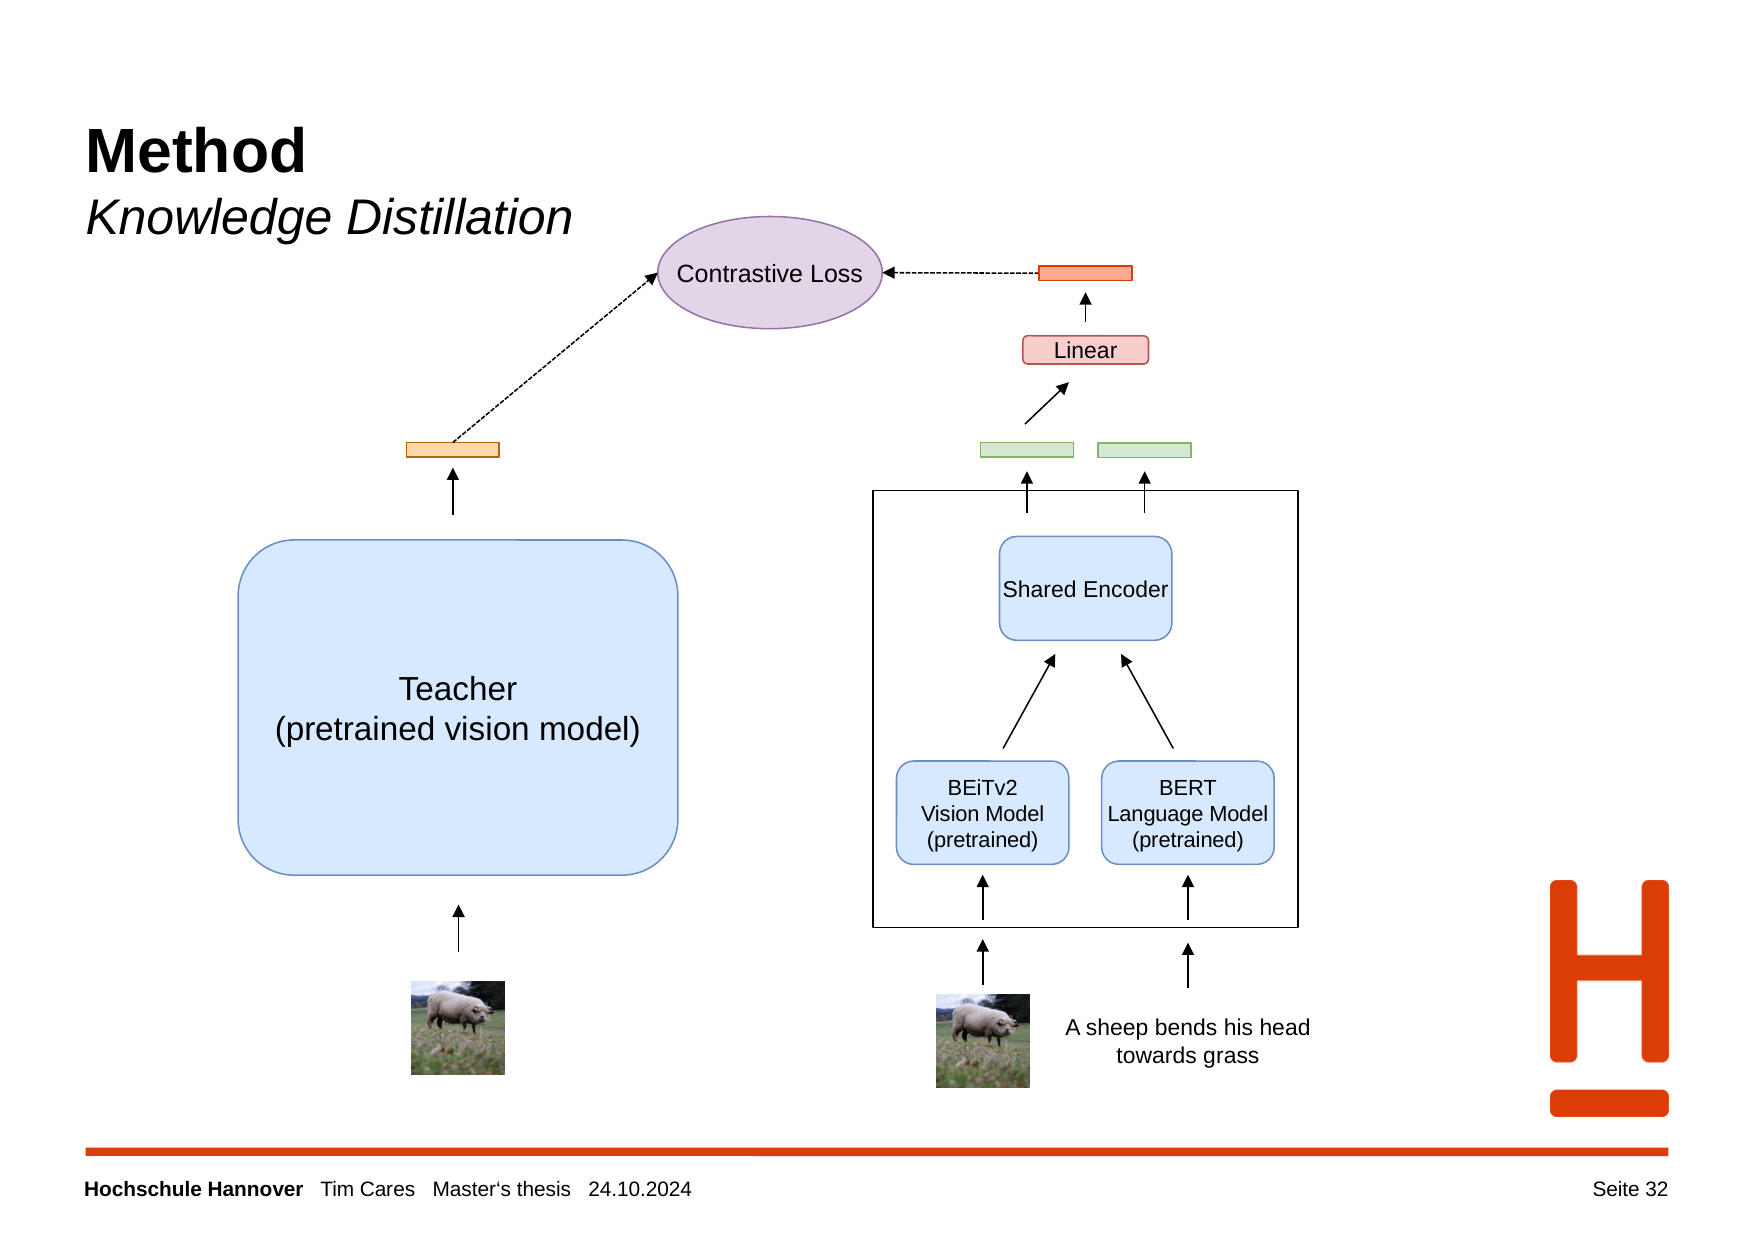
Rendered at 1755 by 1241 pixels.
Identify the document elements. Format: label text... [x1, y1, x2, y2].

slide_number Seite 32 [1467, 1175, 1669, 1213]
text_box Teacher (pretrained vision model) [238, 539, 678, 876]
title Method Knowledge Distillation [85, 110, 1669, 266]
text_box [1120, 653, 1174, 749]
text_box [406, 442, 500, 458]
text_box Linear [1022, 335, 1149, 365]
picture [411, 981, 505, 1075]
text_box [1002, 653, 1056, 749]
text_box [873, 490, 1299, 928]
text_box Contrastive Loss [657, 216, 883, 329]
text_box Shared Encoder [999, 536, 1172, 641]
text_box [1024, 381, 1070, 425]
picture [1550, 880, 1669, 1117]
text_box A sheep bends his head towards grass [1050, 1005, 1326, 1076]
picture [936, 994, 1030, 1088]
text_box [452, 272, 659, 443]
text_box [1098, 442, 1192, 458]
text_box [1039, 265, 1132, 281]
text_box [980, 442, 1074, 458]
